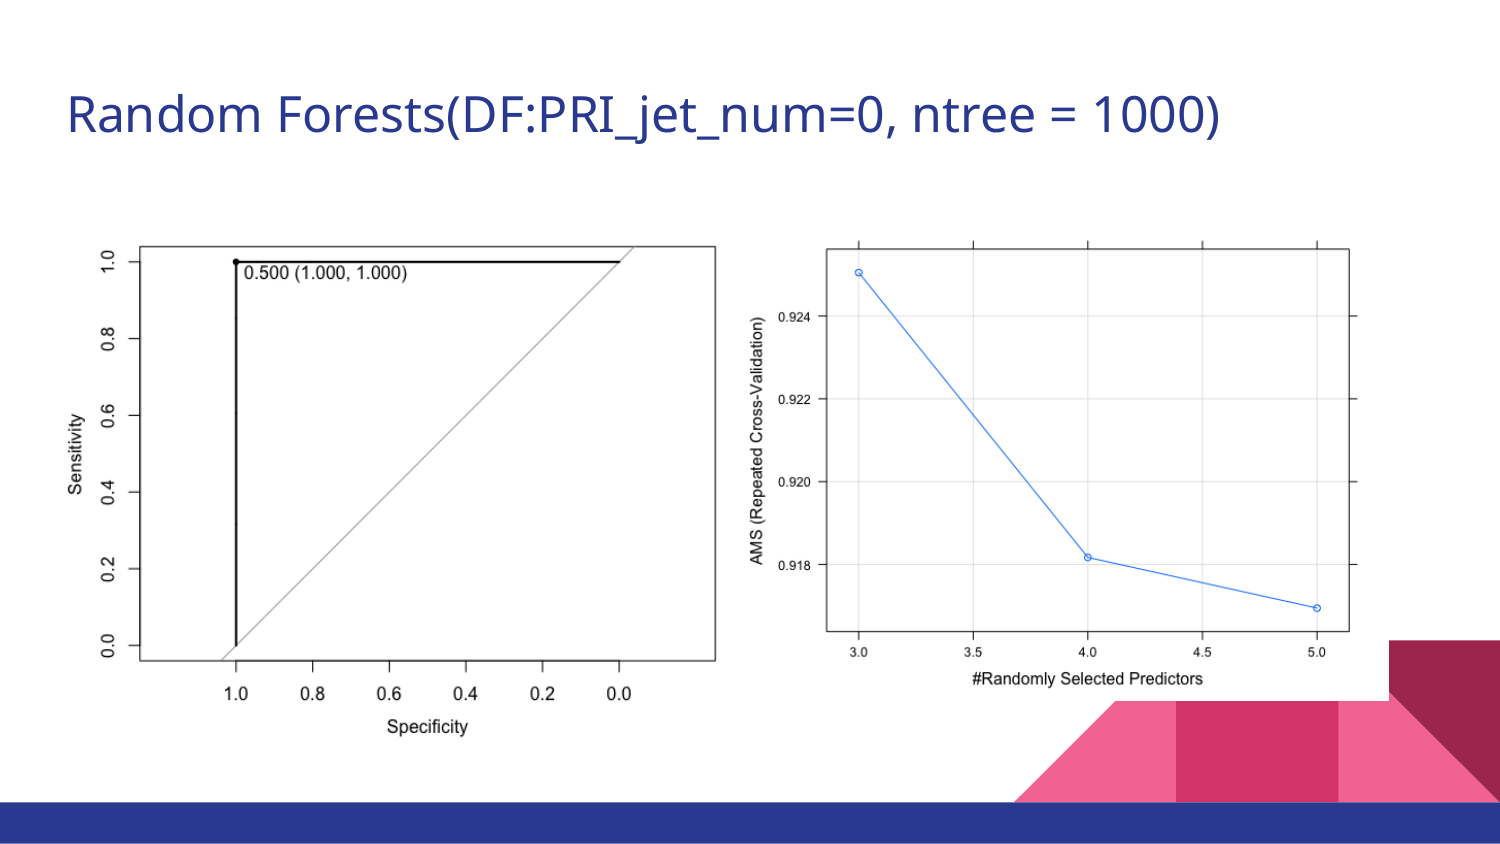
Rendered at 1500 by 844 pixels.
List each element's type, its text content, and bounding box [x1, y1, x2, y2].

title Random Forests(DF:PRI_jet_num=0, ntree = 1000) [51, 67, 1449, 167]
picture [50, 201, 1390, 750]
